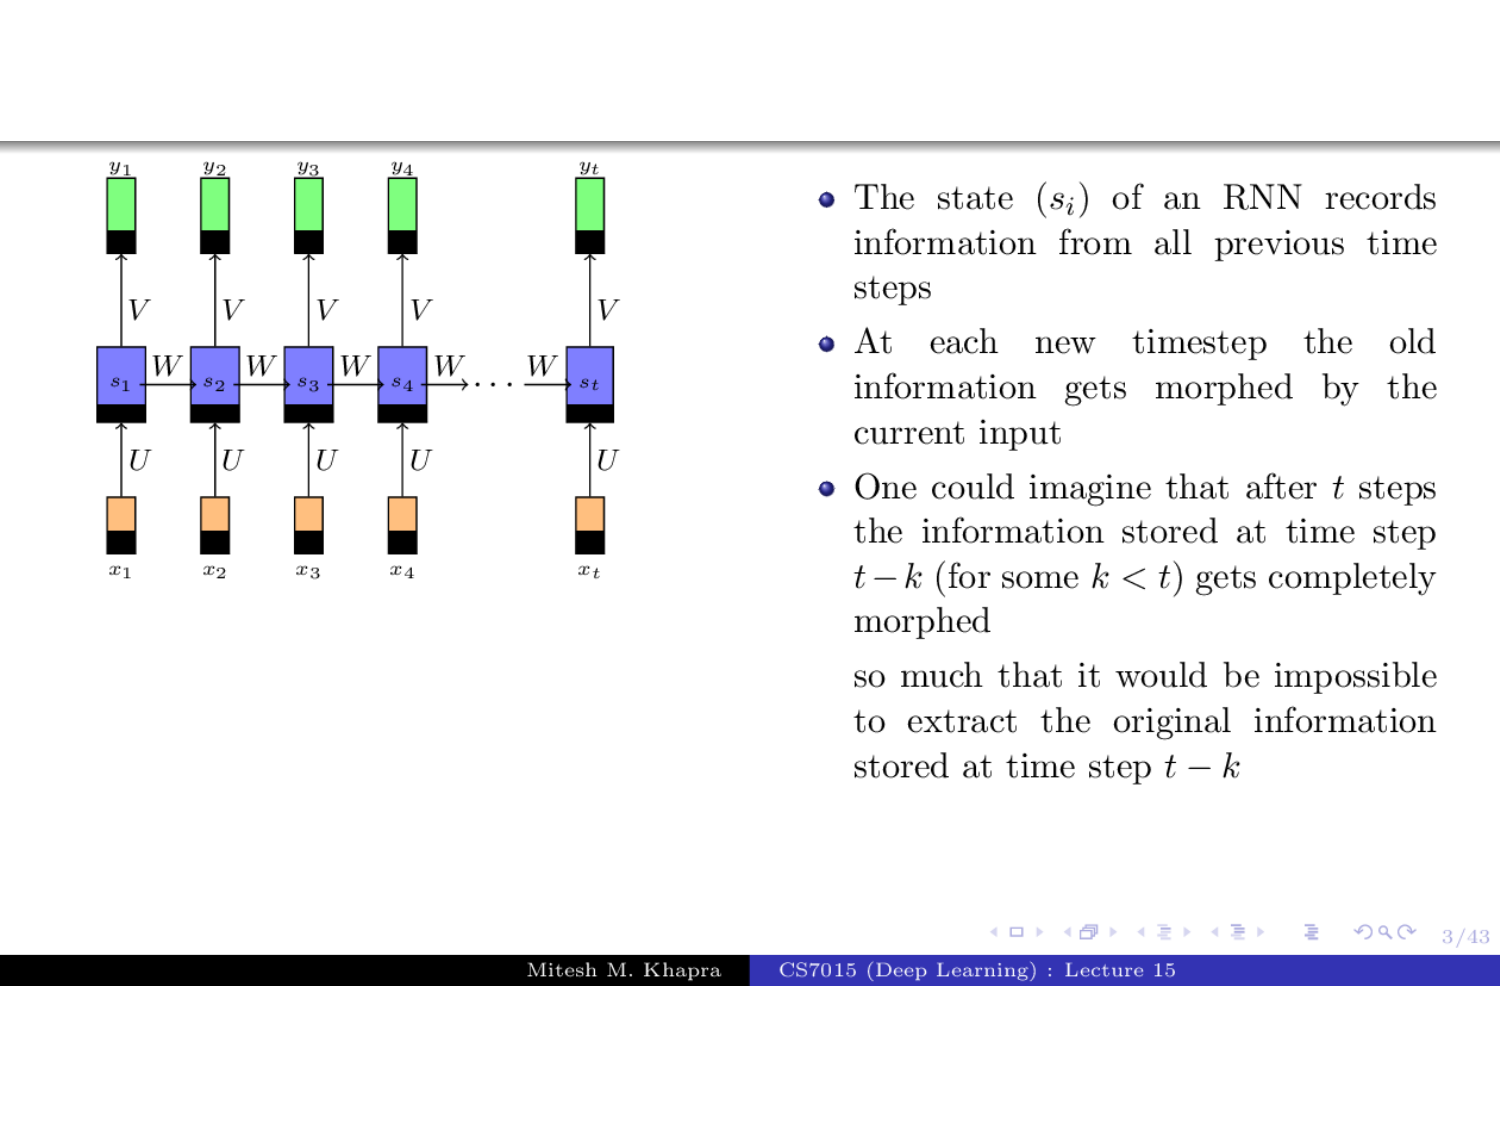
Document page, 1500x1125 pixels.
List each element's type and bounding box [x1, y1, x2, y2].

picture [0, 141, 1500, 986]
